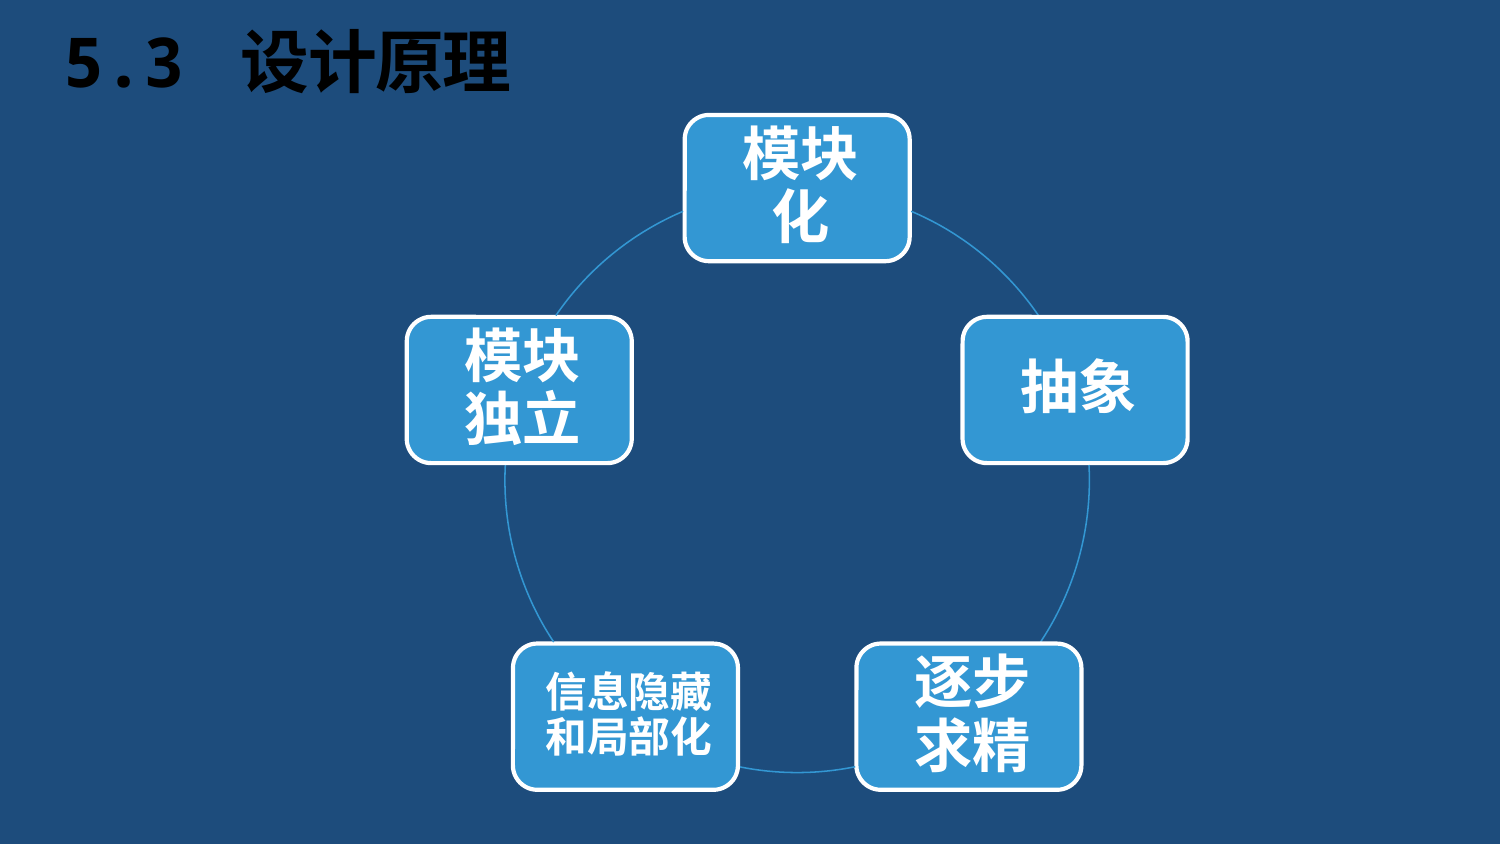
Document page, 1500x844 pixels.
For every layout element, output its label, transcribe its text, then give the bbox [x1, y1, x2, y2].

title 5.3 设计原理 [63, 28, 1436, 104]
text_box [241, 114, 1353, 801]
